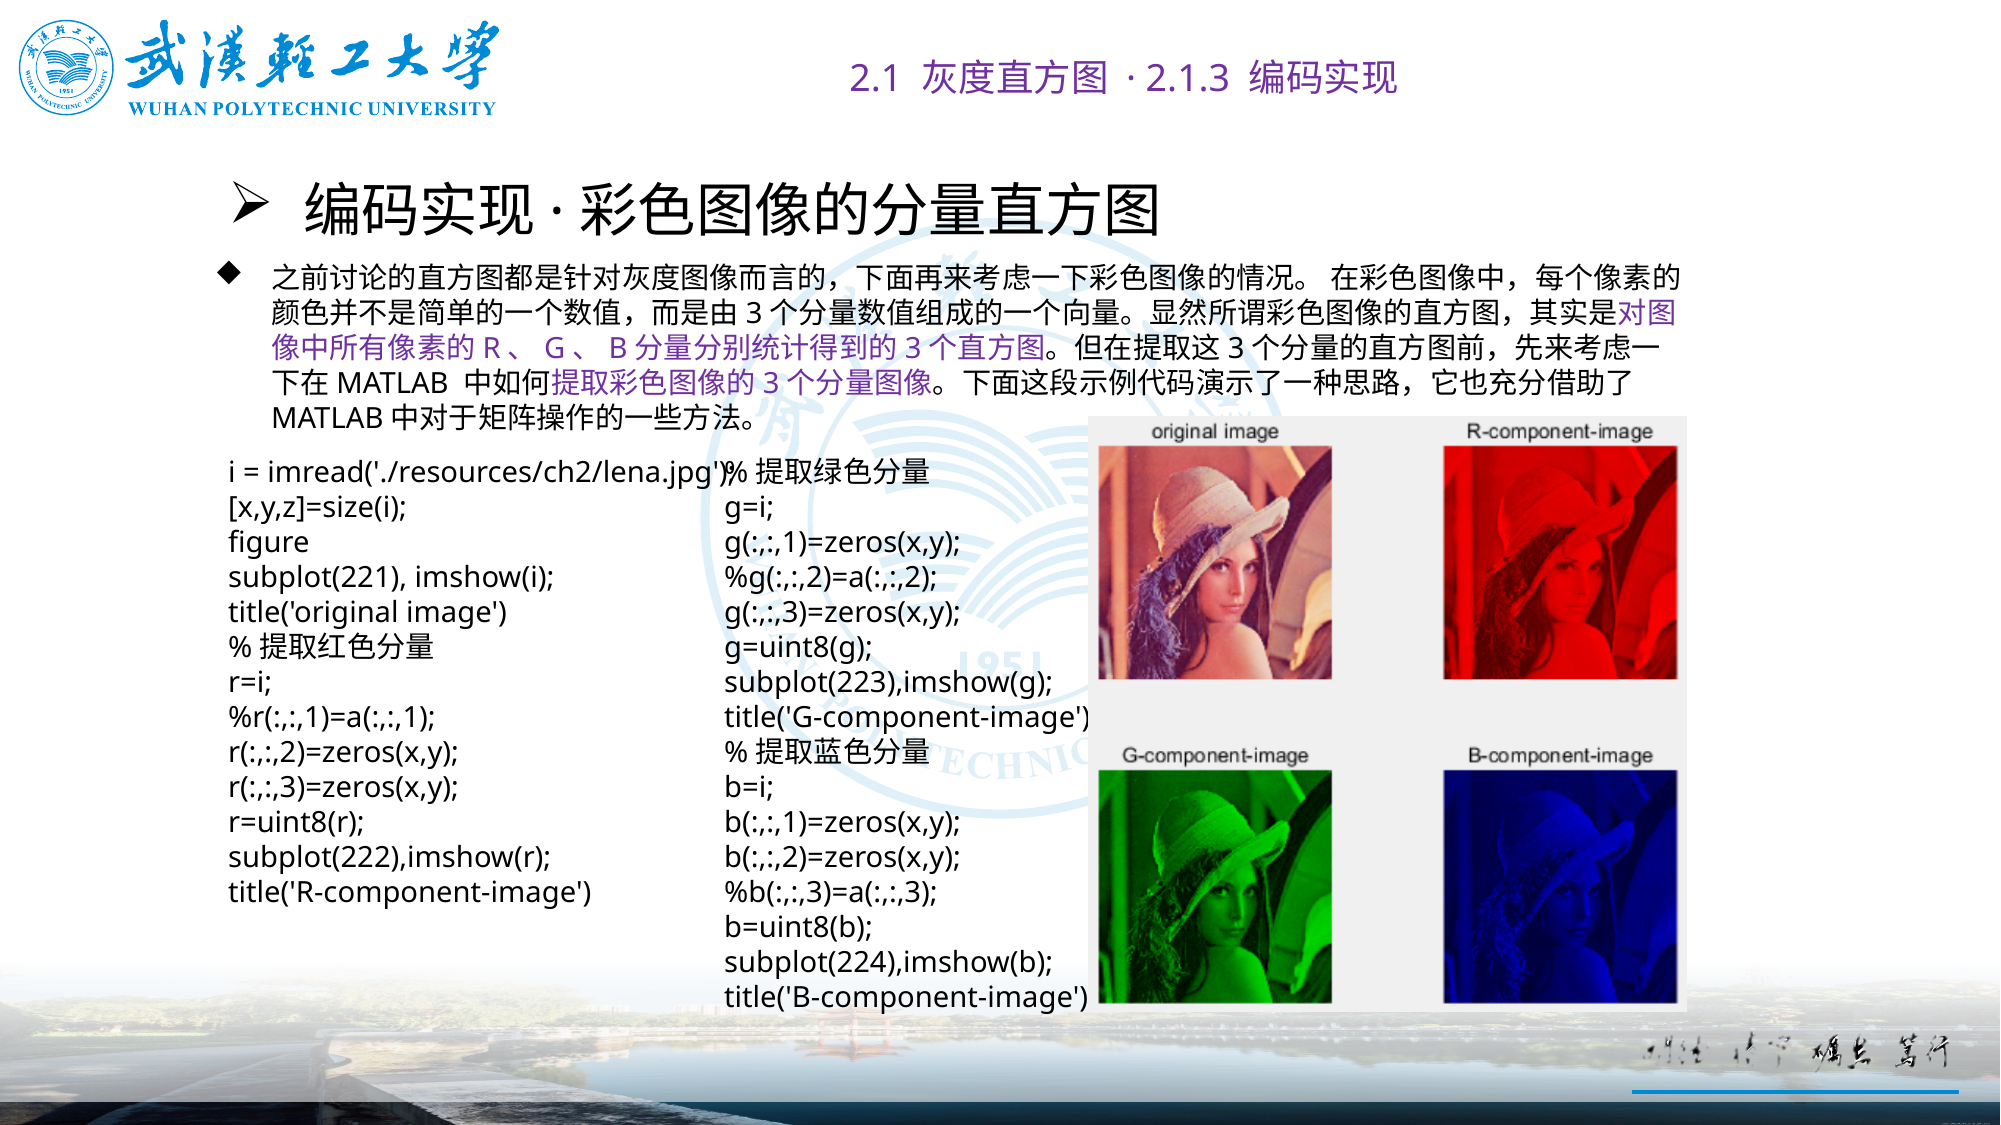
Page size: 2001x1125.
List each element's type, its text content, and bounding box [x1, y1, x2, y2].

subtitle 之前讨论的直方图都是针对灰度图像而言的，下面再来考虑一下彩色图像的情况。 在彩色图像中，每个像素的颜色并不是简单的一个数值，而是由3个分量数值组成的一个向量。显然所谓彩色图像的直方图，其实是对图像中所有像素的R、G、B分量分别统计得到的3个直方图。但在提取这3个分量的直方图前，先来考虑一下在MATLAB 中如何提取彩色图像的3个分量图像。下面这段示例代码演示了一种思路，它也充分借助了MATLAB中对于矩阵操作的一些方法。 [199, 251, 1700, 435]
text_box %提取绿色分量 g=i; g(:,:,1)=zeros(x,y); %g(:,:,2)=a(:,:,2); g(:,:,3)=zeros(x,y); g=uint8(g); subplot(223),imshow(g); title('G-component-image') %提取蓝色分量 b=i; b(:,:,1)=zeros(x,y); b(:,:,2)=zeros(x,y); %b(:,:,3)=a(:,:,3); b=uint8(b); subplot(224),imshow(b); title('B-component-image') [709, 446, 1191, 1066]
title 编码实现·彩色图像的分量直方图 [213, 168, 1714, 252]
text_box i = imread('./resources/ch2/lena.jpg'); [x,y,z]=size(i); figure subplot(221), imshow(i); title('original image') %提取红色分量 r=i; %r(:,:,1)=a(:,:,1); r(:,:,2)=zeros(x,y); r(:,:,3)=zeros(x,y); r=uint8(r); subplot(222),imshow(r); title('R-component-image') [213, 446, 709, 1006]
picture [1088, 416, 1687, 1012]
picture [0, 1102, 2000, 1125]
text_box 2.1 灰度直方图 · 2.1.3 编码实现 [644, 46, 1604, 107]
picture [1632, 1090, 1961, 1094]
